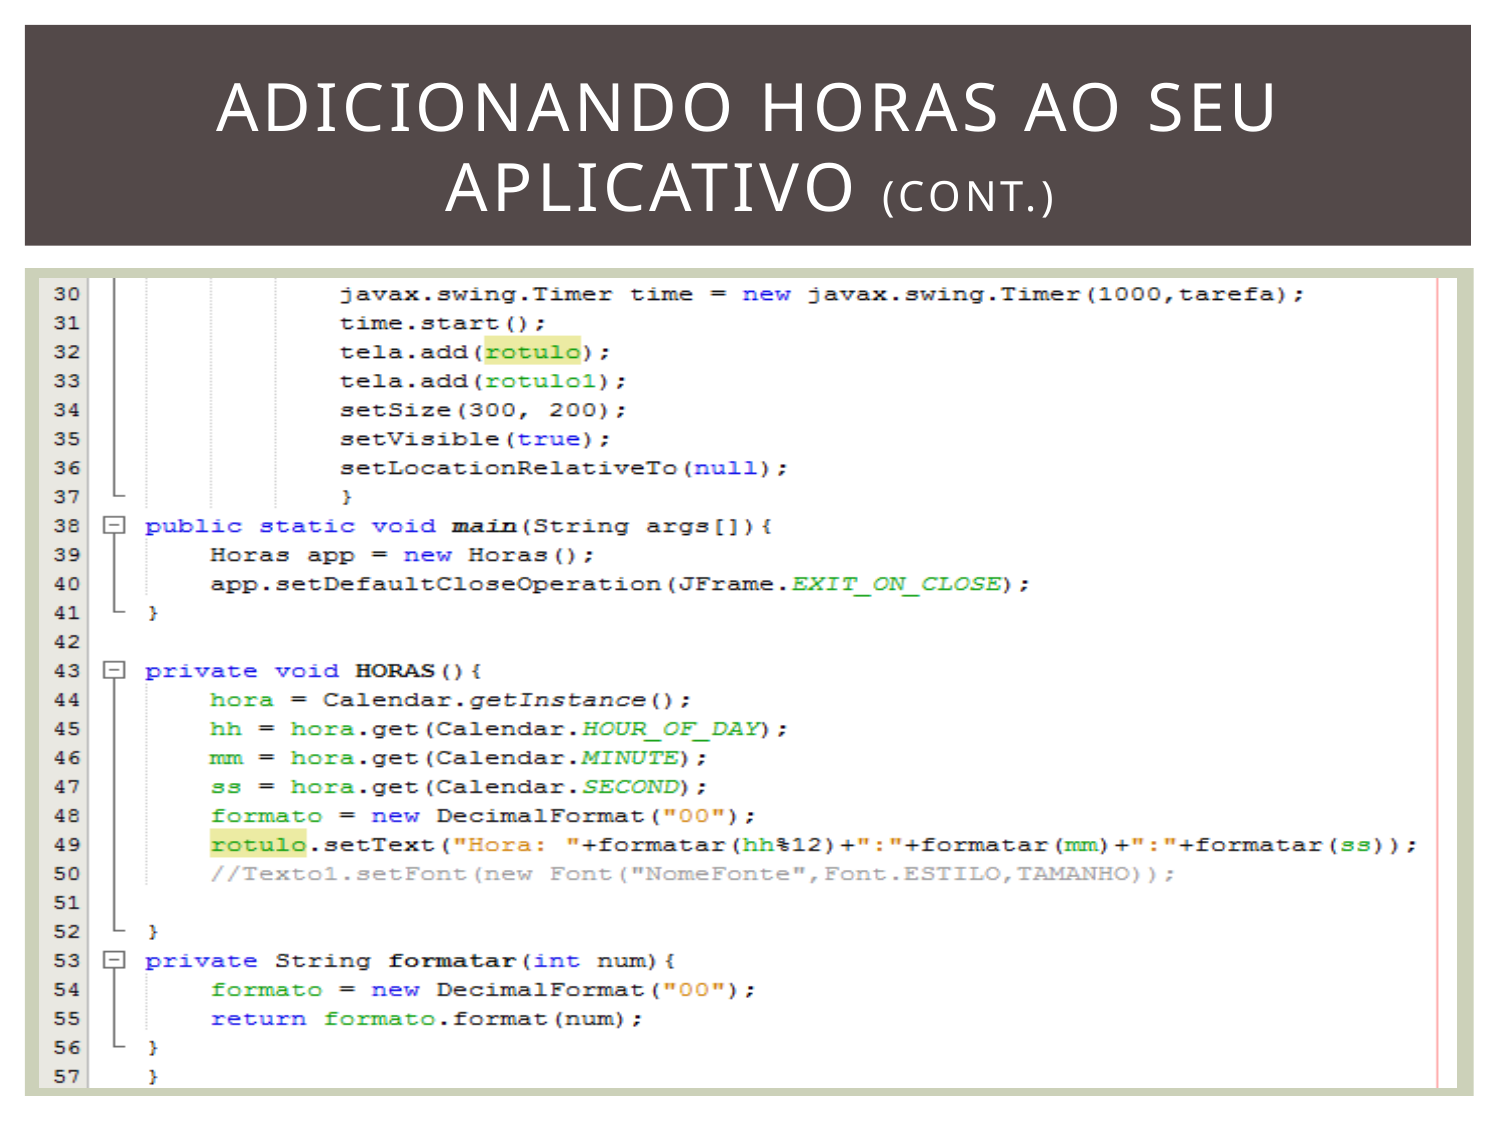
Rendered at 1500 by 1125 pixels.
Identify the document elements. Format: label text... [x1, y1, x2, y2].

picture [38, 278, 1457, 1089]
title Adicionando Horas ao seu aplicativo (cont.) [62, 58, 1438, 232]
